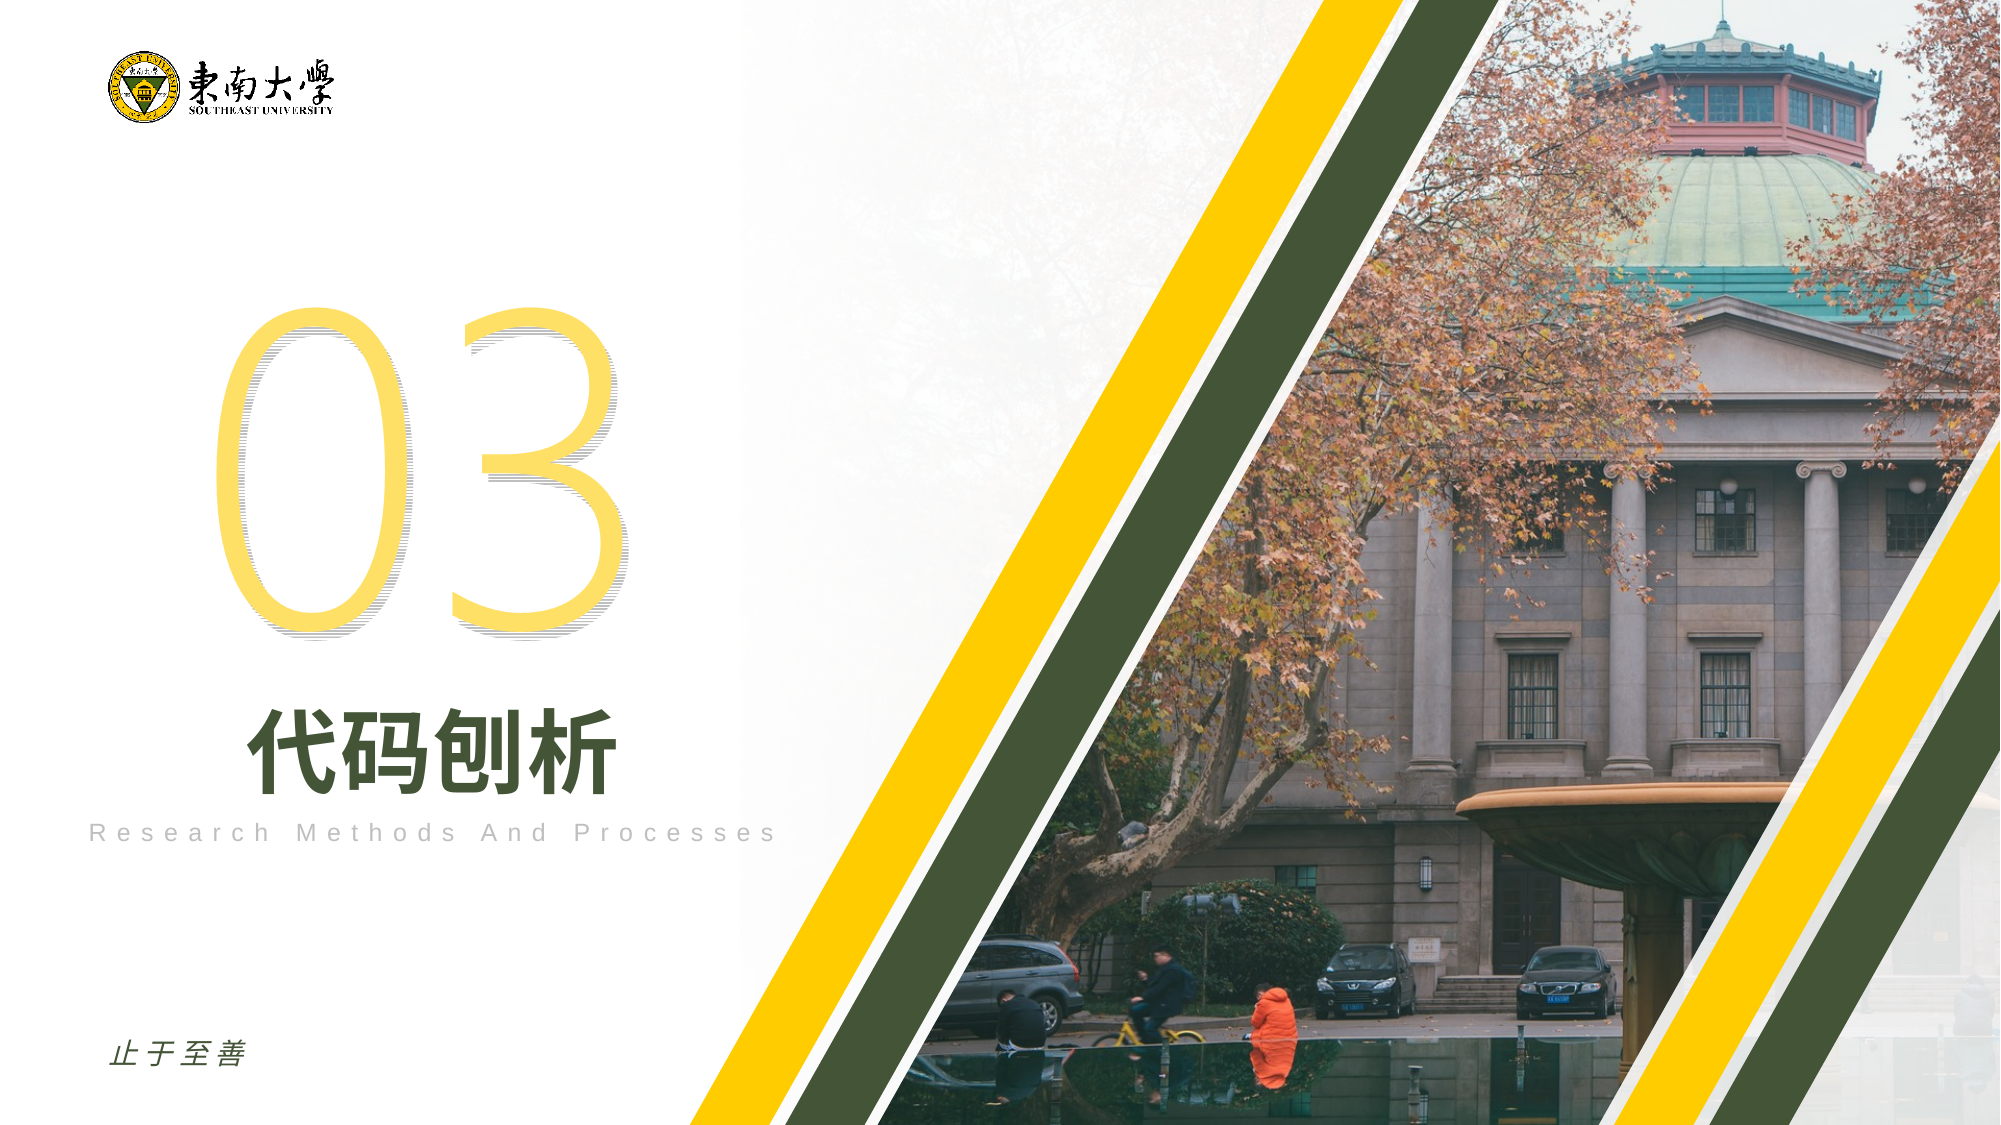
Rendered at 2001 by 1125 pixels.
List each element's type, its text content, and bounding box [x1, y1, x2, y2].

list Research Methods And Processes [0, 796, 881, 867]
list 代码刨析 [0, 687, 881, 796]
slide_number 止于至善 [108, 1022, 657, 1083]
picture [108, 51, 334, 123]
picture [182, 220, 672, 747]
picture [877, 0, 2000, 1125]
